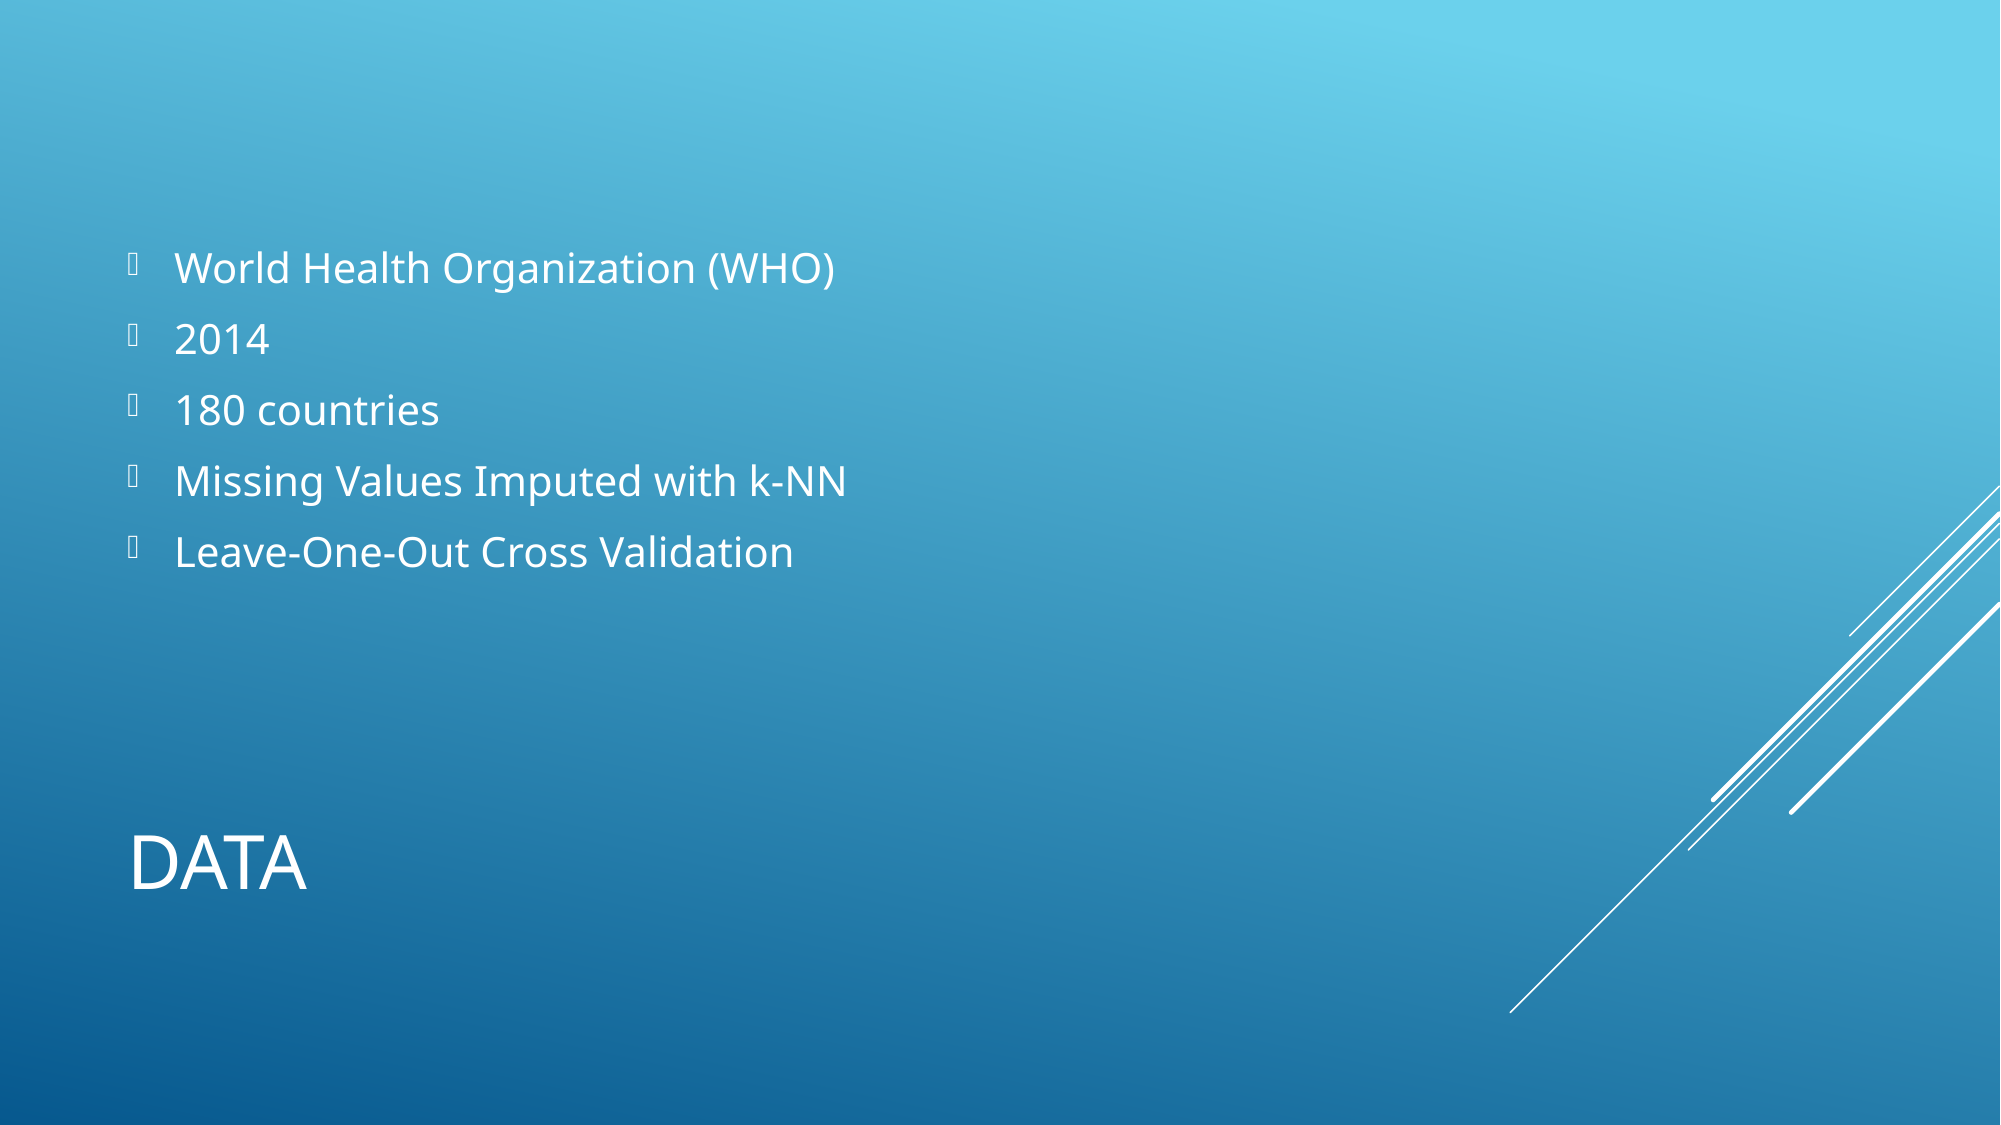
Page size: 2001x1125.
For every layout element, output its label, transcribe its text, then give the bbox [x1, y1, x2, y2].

list World Health Organization (WHO) 2014 180 countries Missing Values Imputed with k-NN Leave-One-Out Cross Validation [112, 112, 1513, 706]
title Data [112, 736, 1513, 984]
